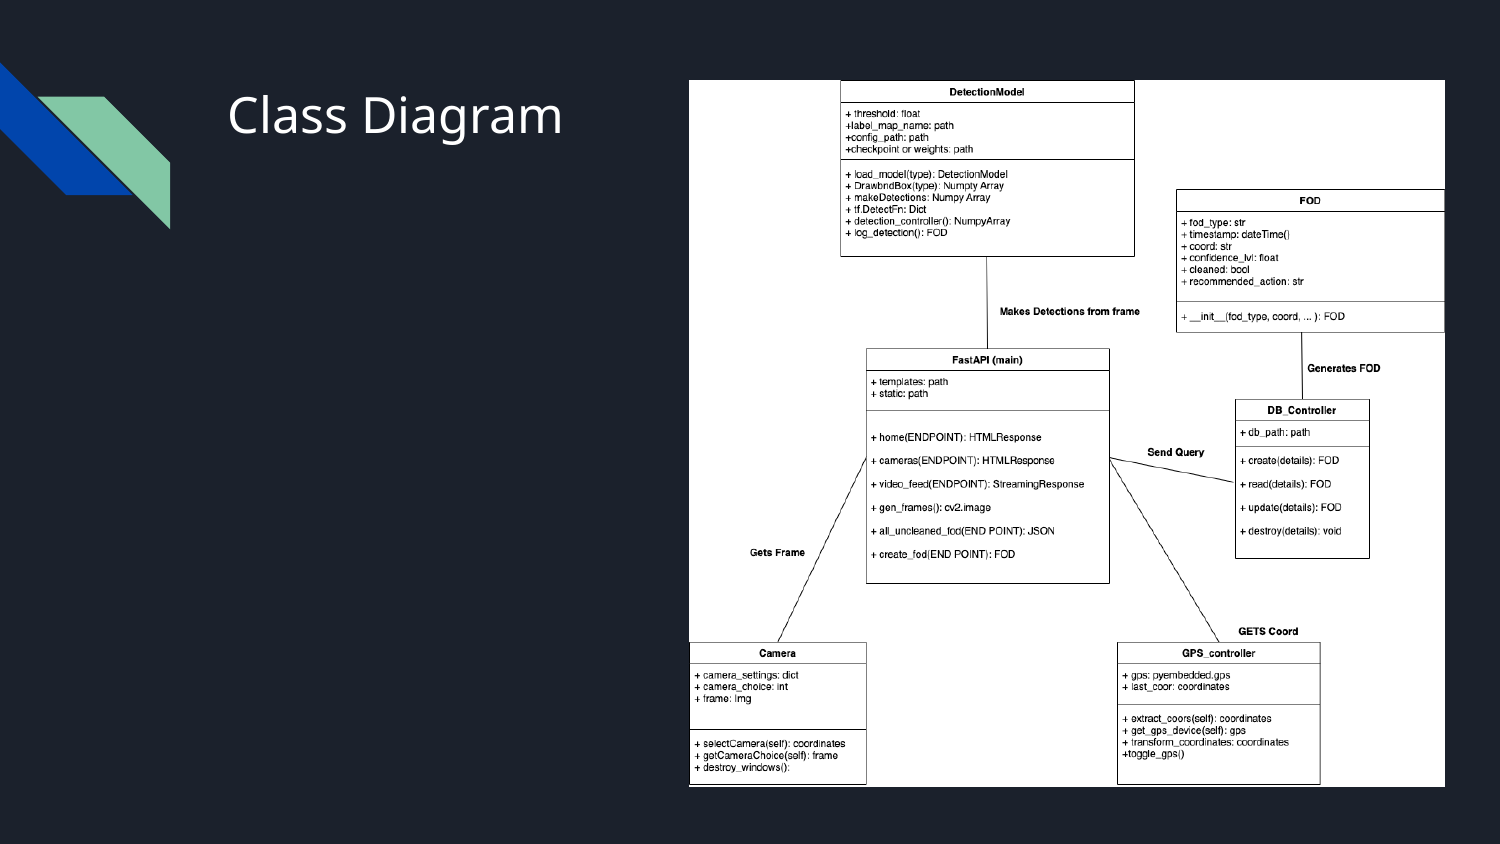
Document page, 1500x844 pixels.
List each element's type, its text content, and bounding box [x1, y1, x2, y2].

title Class Diagram [212, 64, 1368, 215]
picture [689, 79, 1445, 788]
